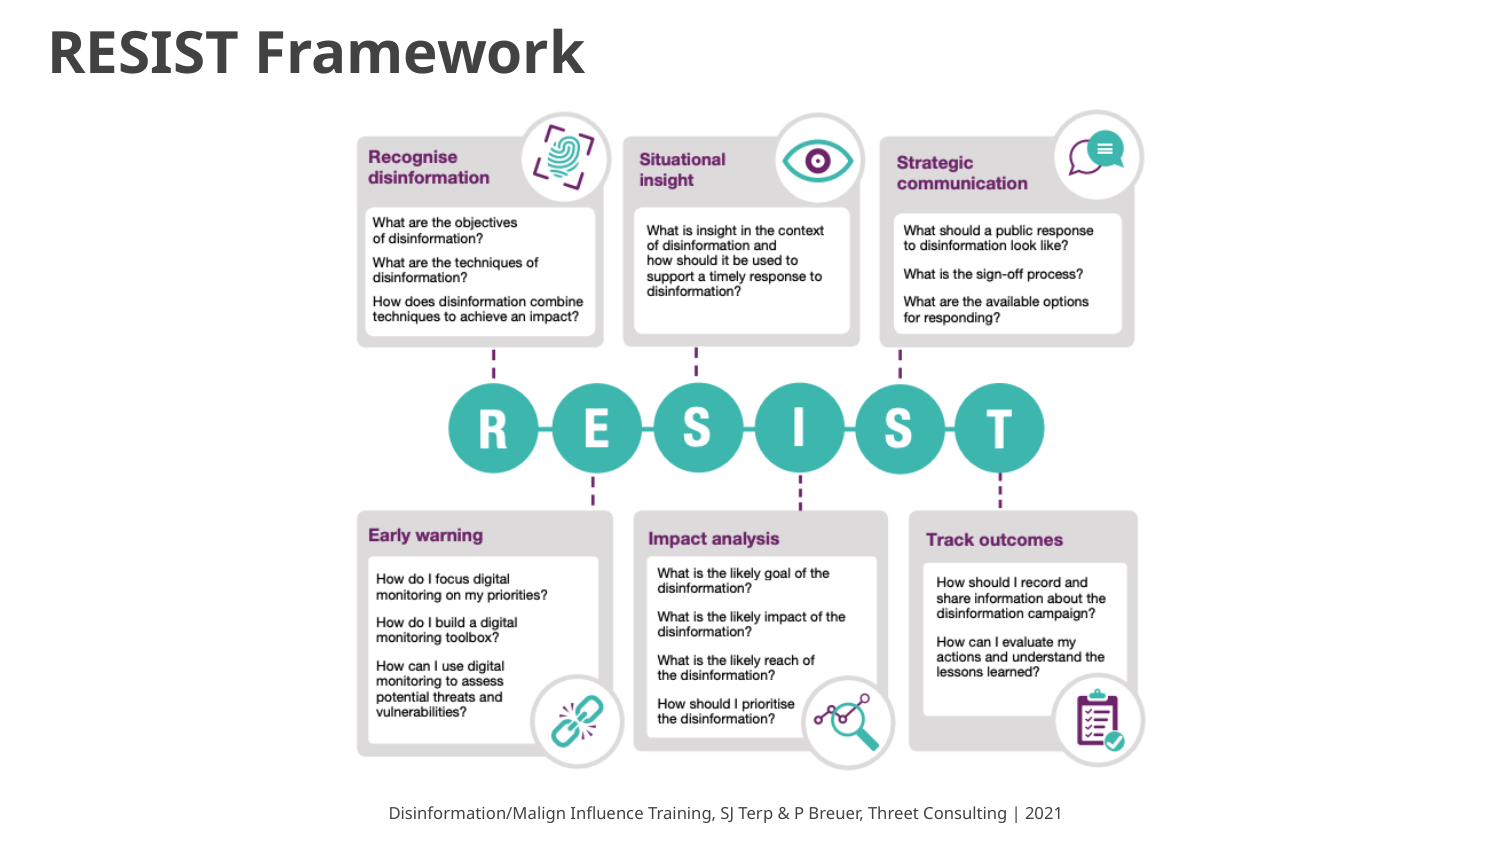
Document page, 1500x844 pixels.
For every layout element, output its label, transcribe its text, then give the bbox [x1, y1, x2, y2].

title RESIST Framework [32, 0, 1457, 106]
picture [327, 92, 1163, 782]
